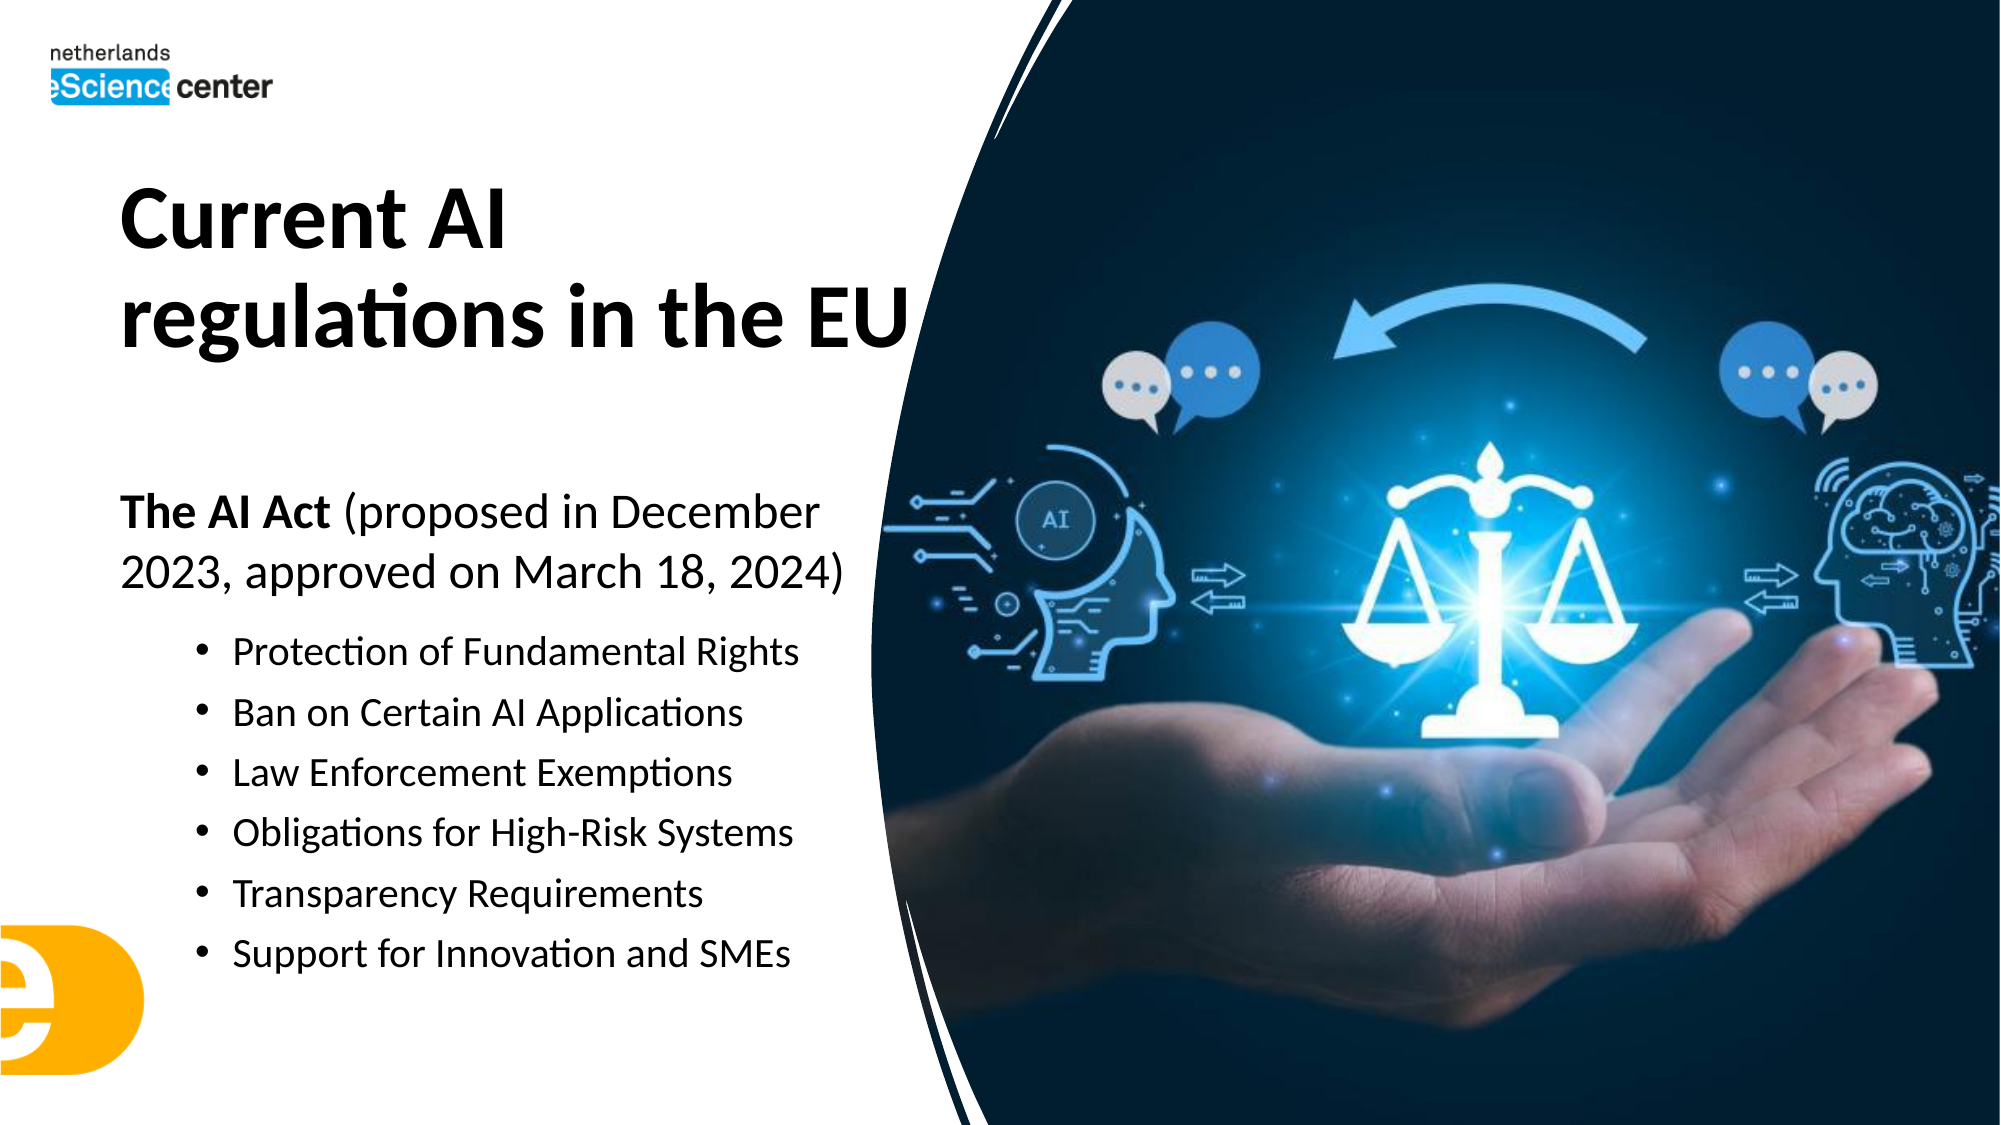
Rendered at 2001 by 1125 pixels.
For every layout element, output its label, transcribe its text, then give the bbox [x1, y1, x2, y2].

title Current AI regulations in the EU [105, 150, 871, 375]
list The AI Act (proposed in December 2023, approved on March 18, 2024) Protection of Fundamental Rights Ban on Certain AI Applications Law Enforcement Exemptions Obligations for High-Risk Systems Transparency Requirements Support for Innovation and SMEs [105, 471, 871, 1125]
picture [0, 0, 2001, 1125]
